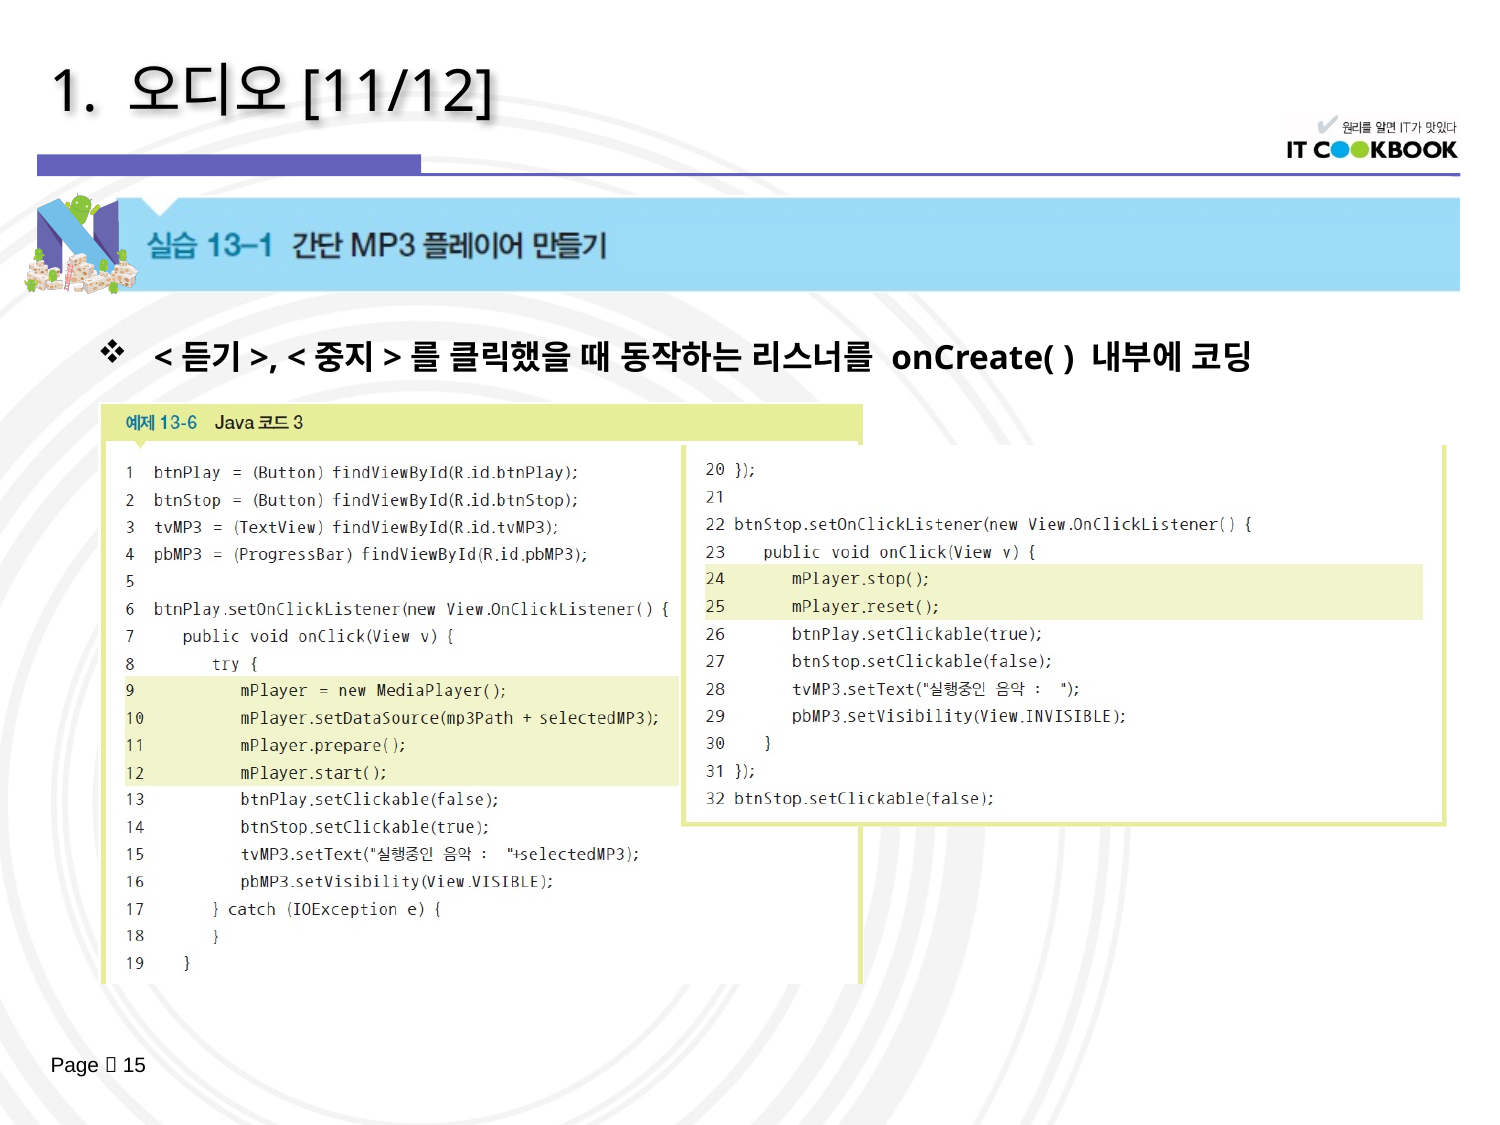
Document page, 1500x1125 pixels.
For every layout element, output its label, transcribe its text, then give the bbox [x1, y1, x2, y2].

picture [97, 402, 1448, 984]
list <듣기>, <중지>를 클릭했을 때 동작하는 리스너를 onCreate( ) 내부에 코딩 [54, 335, 1500, 1051]
title 1. 오디오[11/12] [48, 53, 1448, 161]
picture [0, 35, 1500, 1125]
